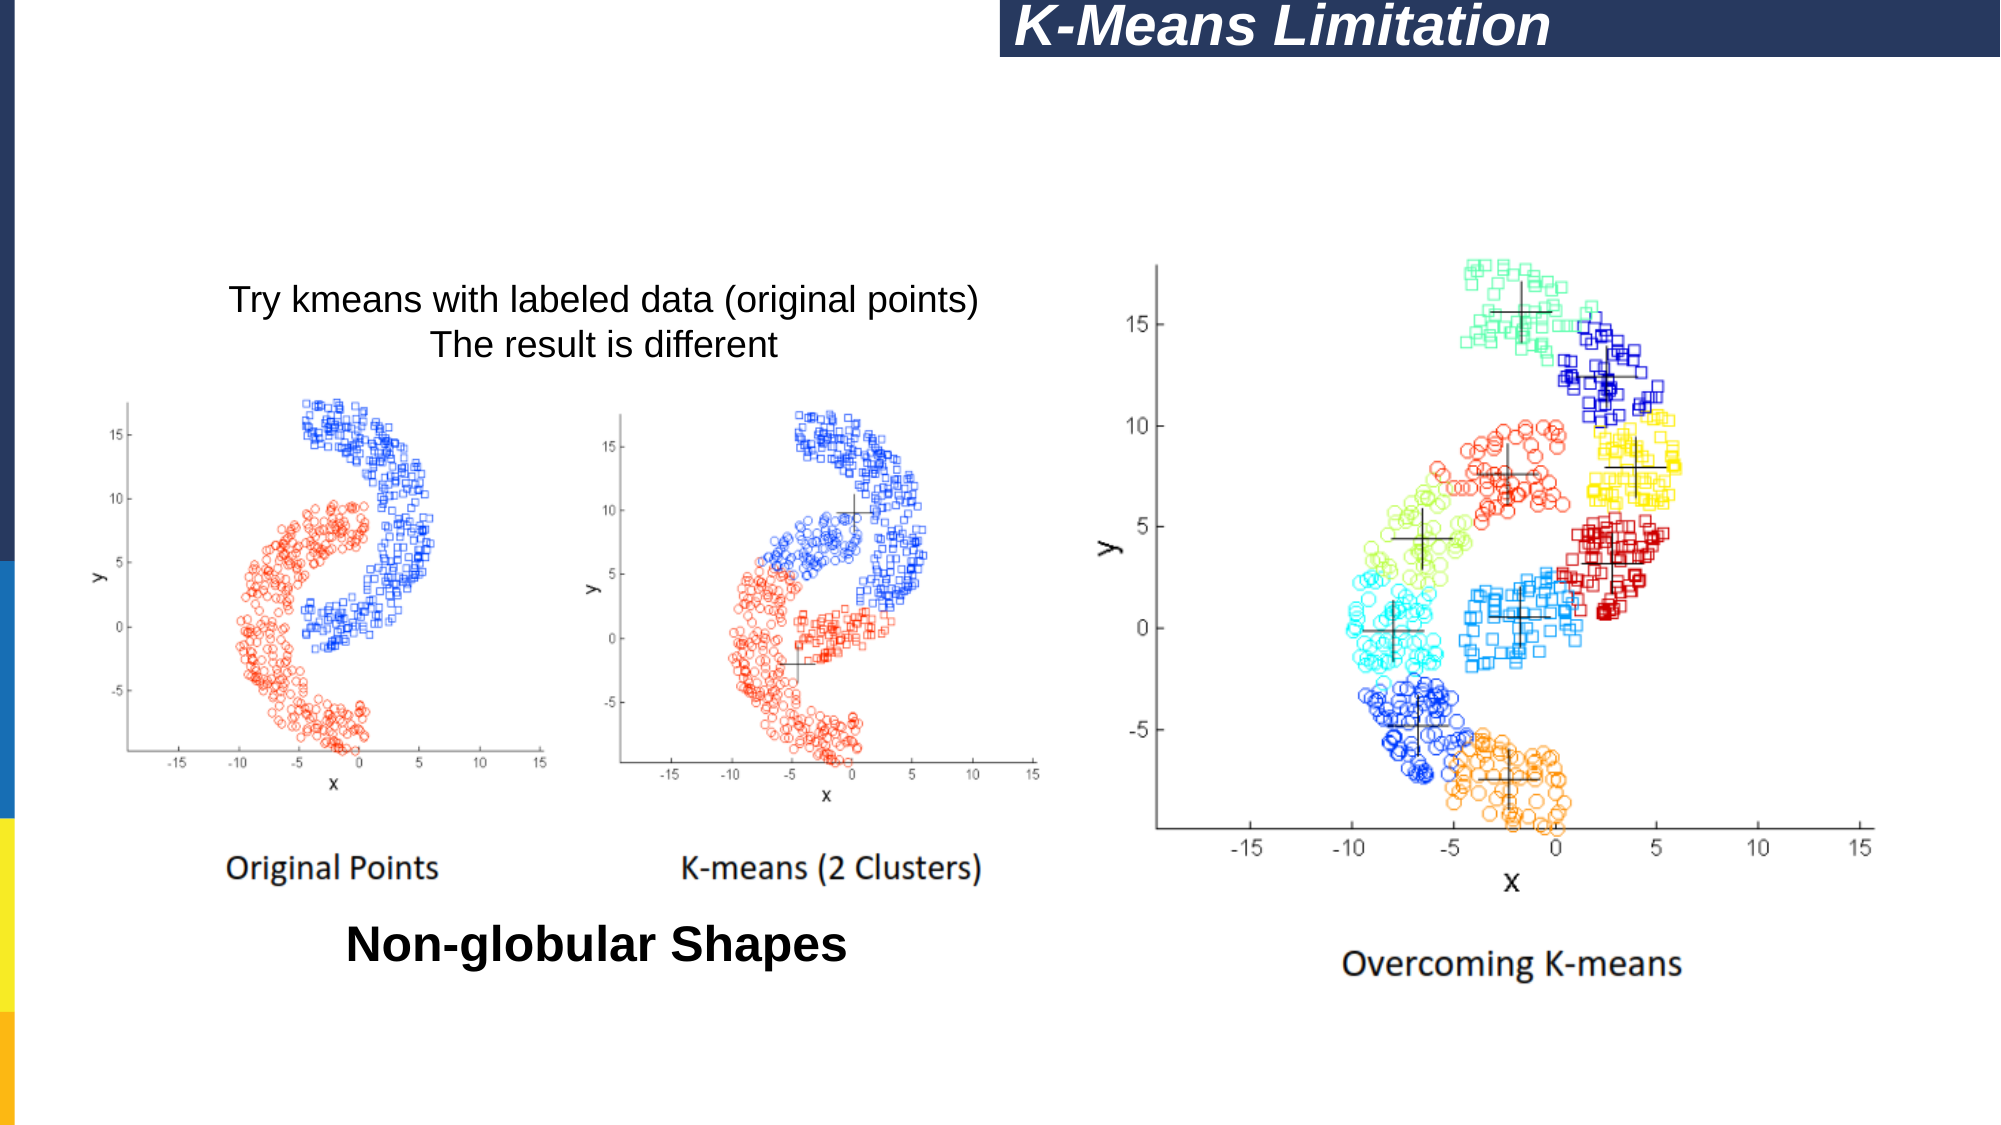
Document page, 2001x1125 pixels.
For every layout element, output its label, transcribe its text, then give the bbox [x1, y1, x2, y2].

picture [84, 388, 1053, 905]
text_box Non-globular Shapes [330, 912, 878, 979]
text_box K-Means Limitation [999, 0, 2000, 102]
picture [1090, 241, 1883, 989]
text_box Try kmeans with labeled data (original points) The result is different [213, 267, 995, 373]
